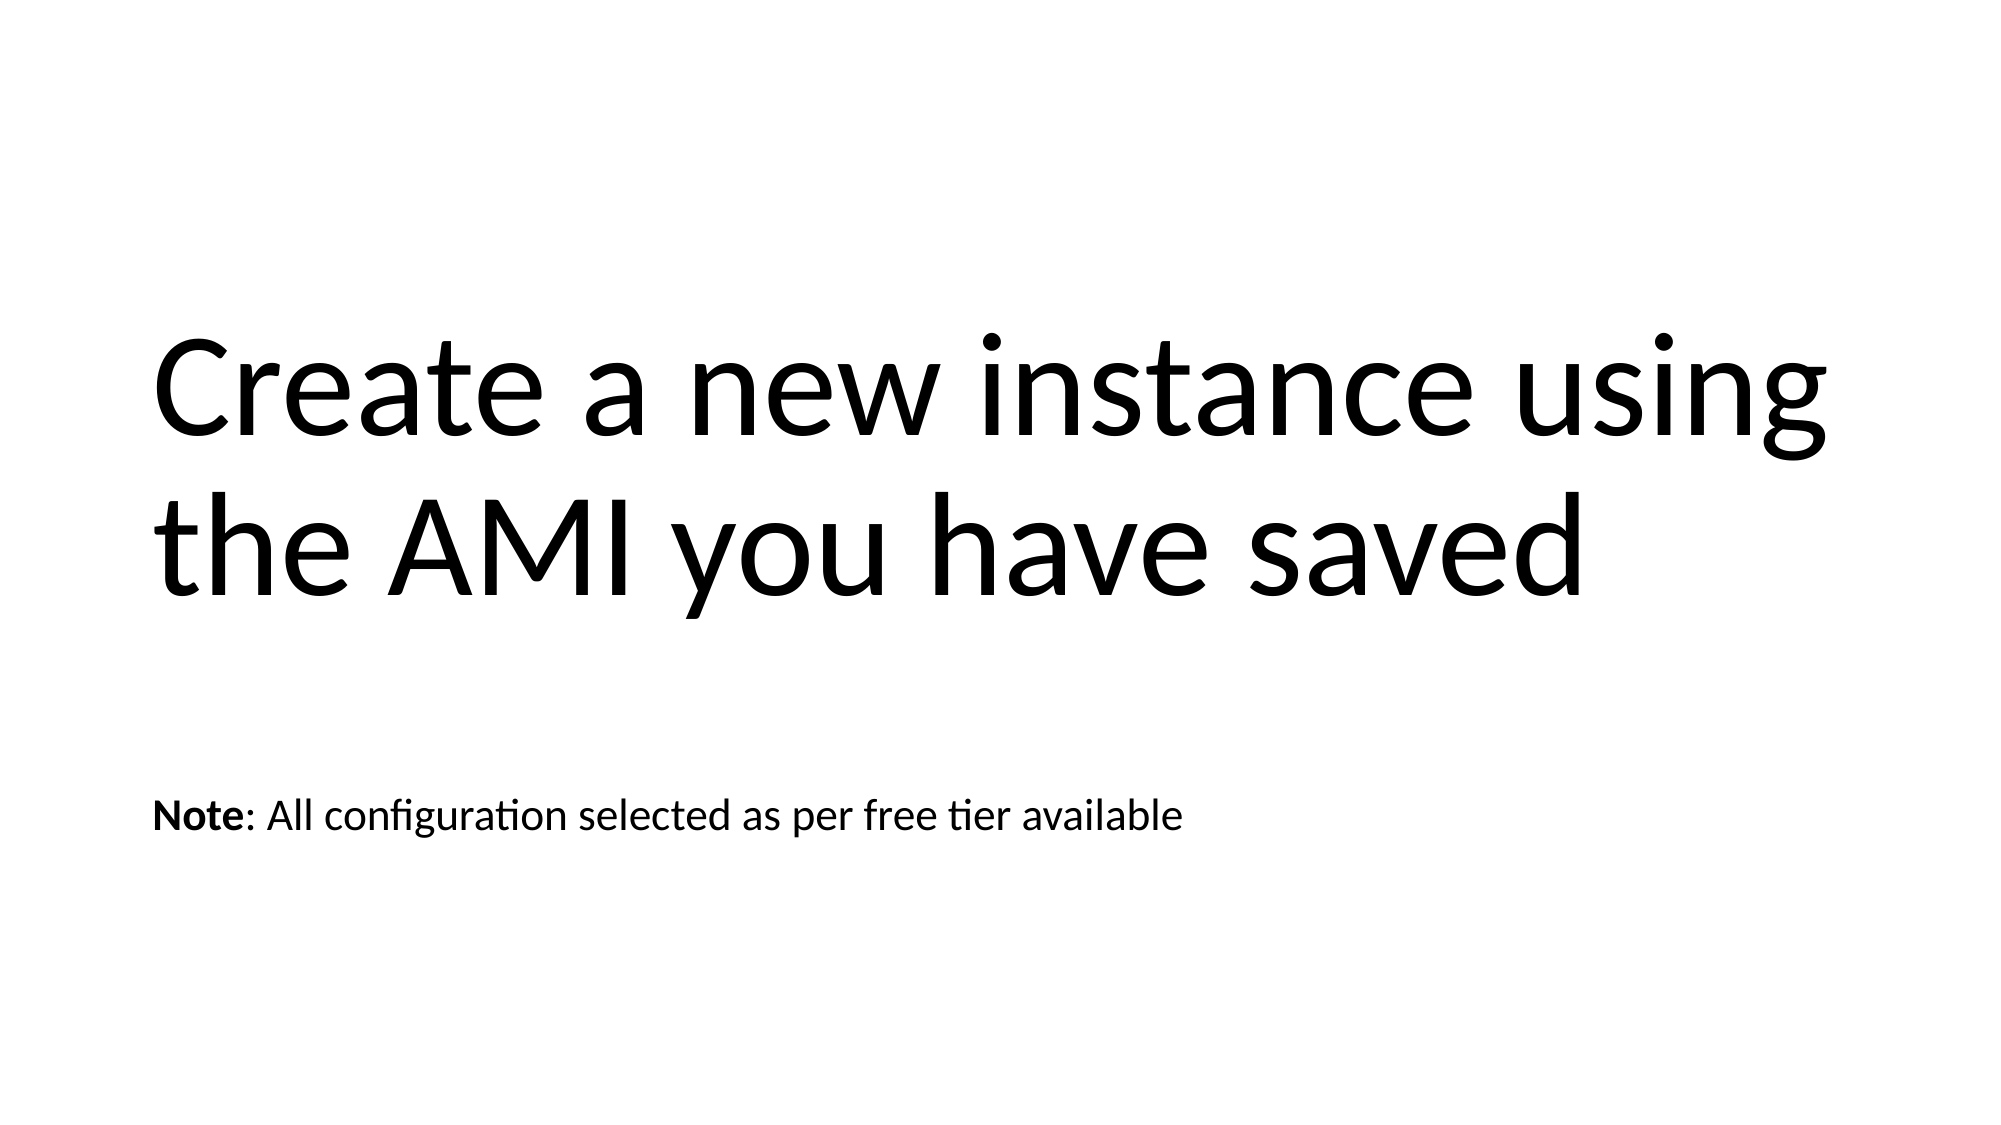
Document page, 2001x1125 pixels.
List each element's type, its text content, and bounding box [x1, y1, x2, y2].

list Create a new instance using the AMI you have saved Note: All configuration selected as per free tier available [137, 299, 1863, 1014]
